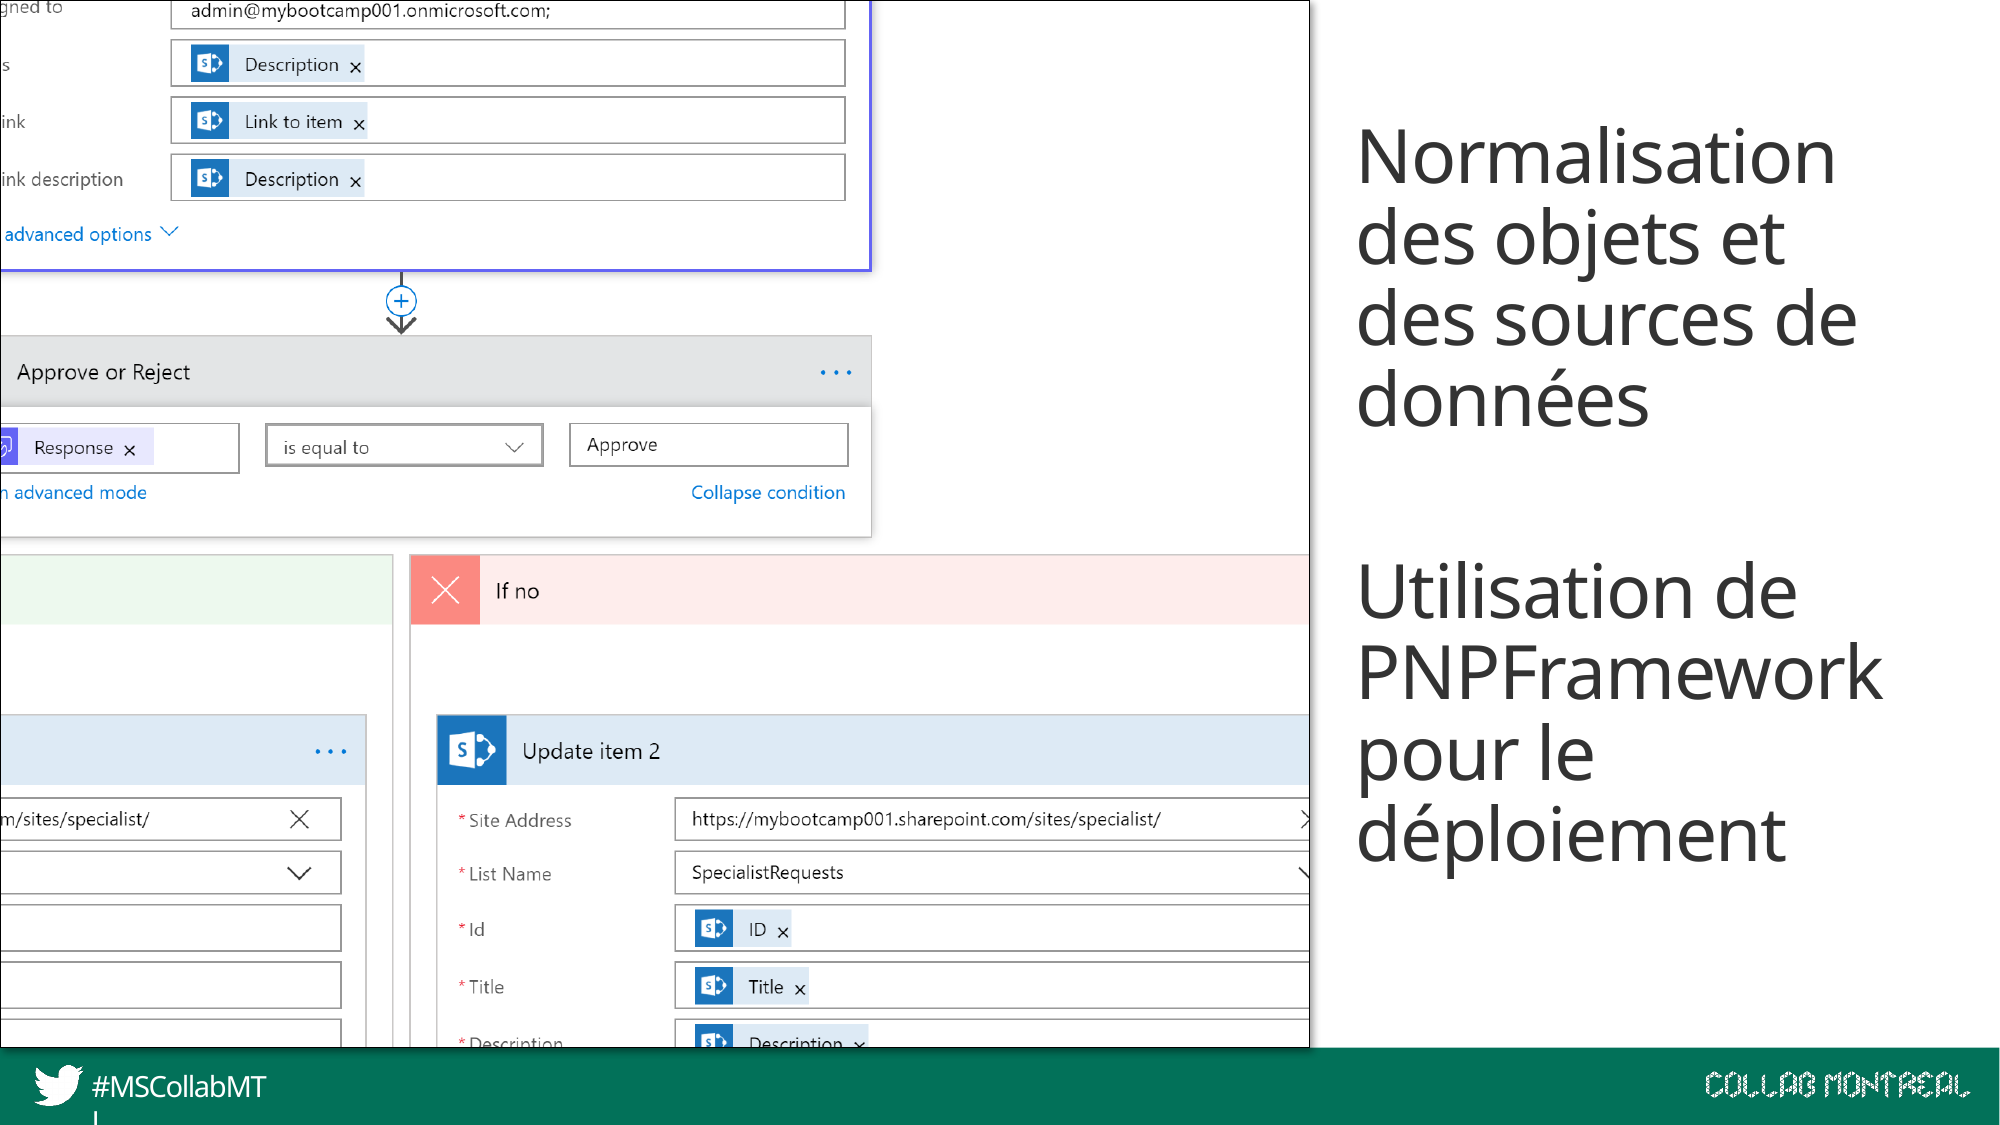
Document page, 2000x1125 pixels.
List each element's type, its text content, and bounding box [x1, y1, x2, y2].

picture [0, 0, 1311, 1049]
picture [1704, 1069, 1972, 1100]
picture [33, 1065, 84, 1106]
list Normalisation des objets et des sources de données Utilisation de PNPFramework pour le déploiement [1355, 118, 1921, 892]
